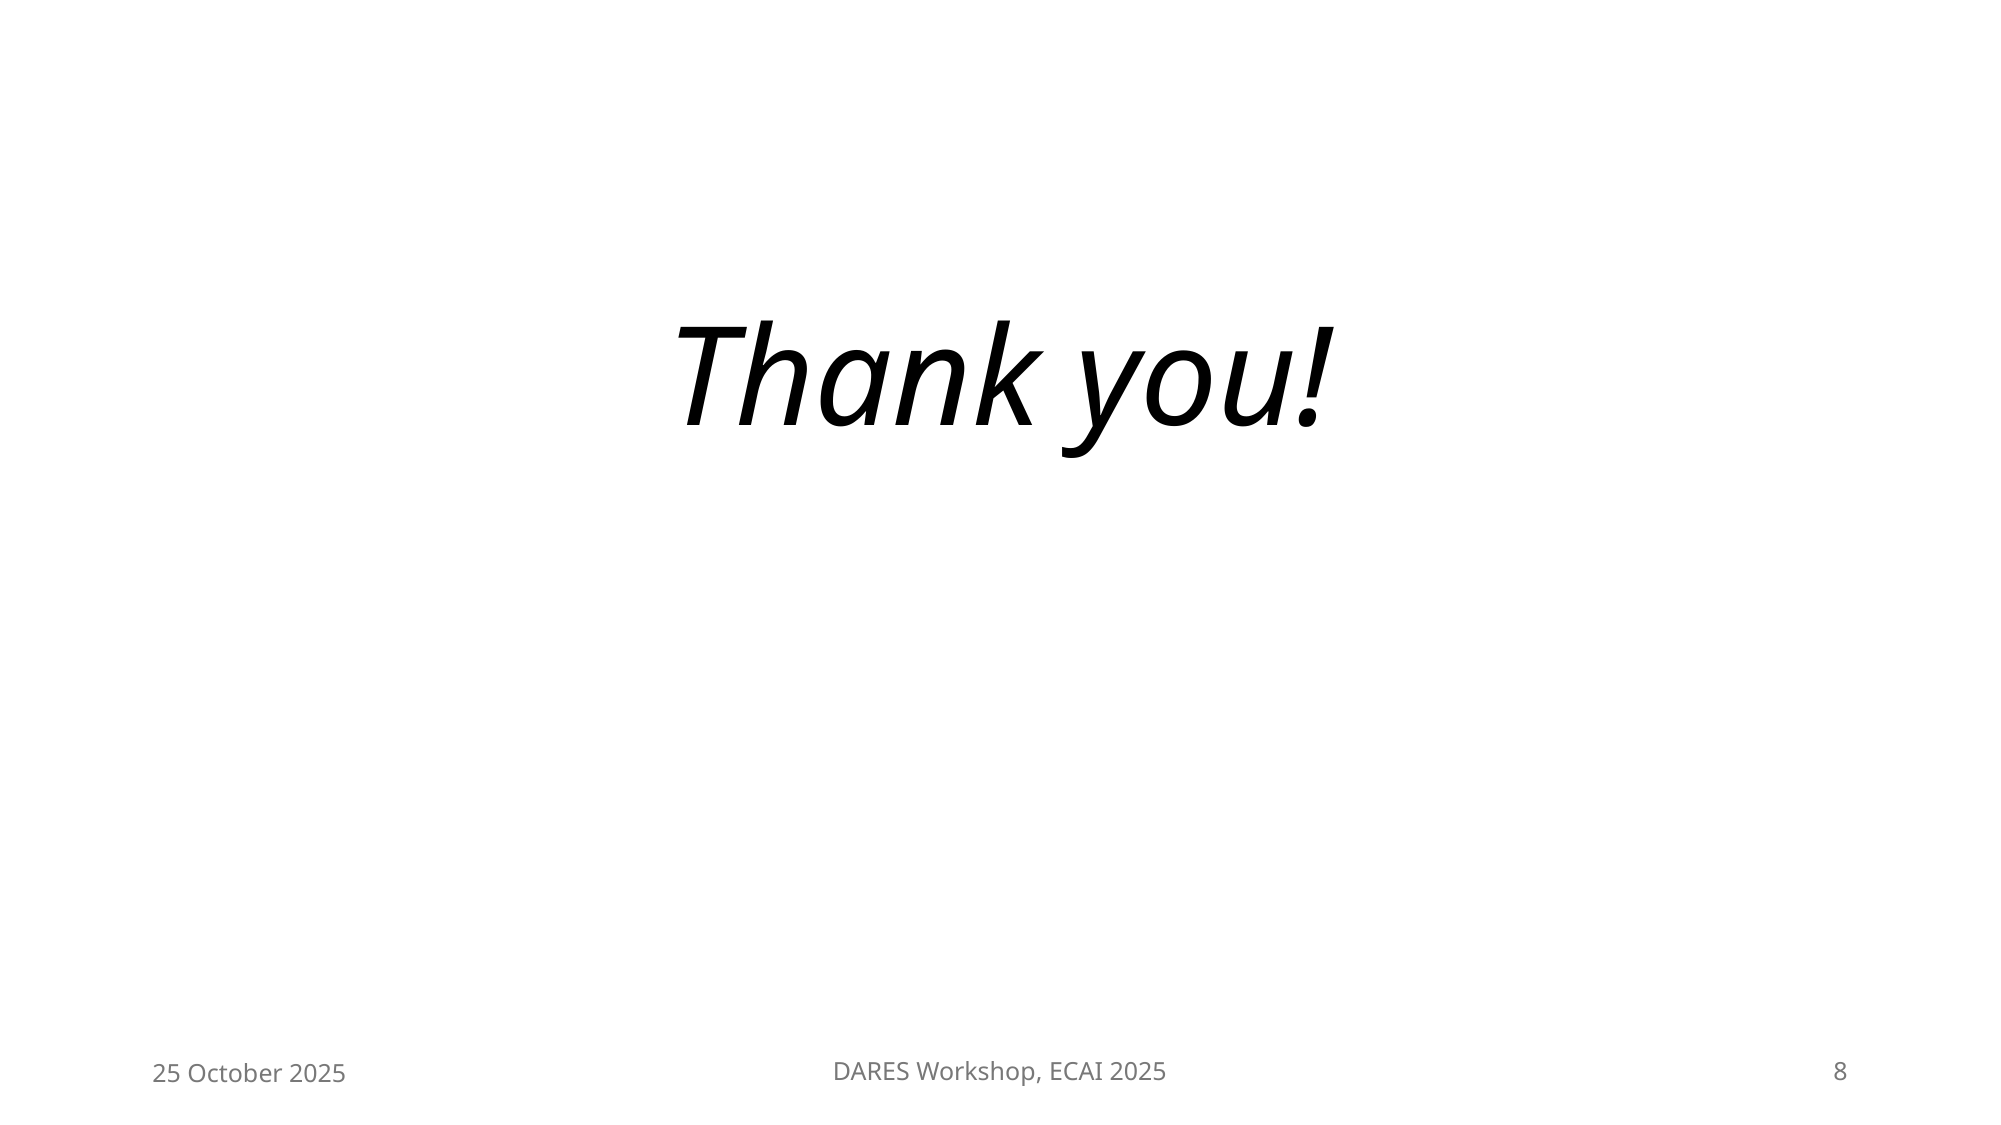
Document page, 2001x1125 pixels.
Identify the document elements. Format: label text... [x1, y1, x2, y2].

footer DARES Workshop, ECAI 2025 [662, 1042, 1338, 1103]
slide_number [137, 1042, 588, 1103]
list Thank you! [137, 299, 1863, 1014]
slide_number 8 [1412, 1042, 1863, 1103]
